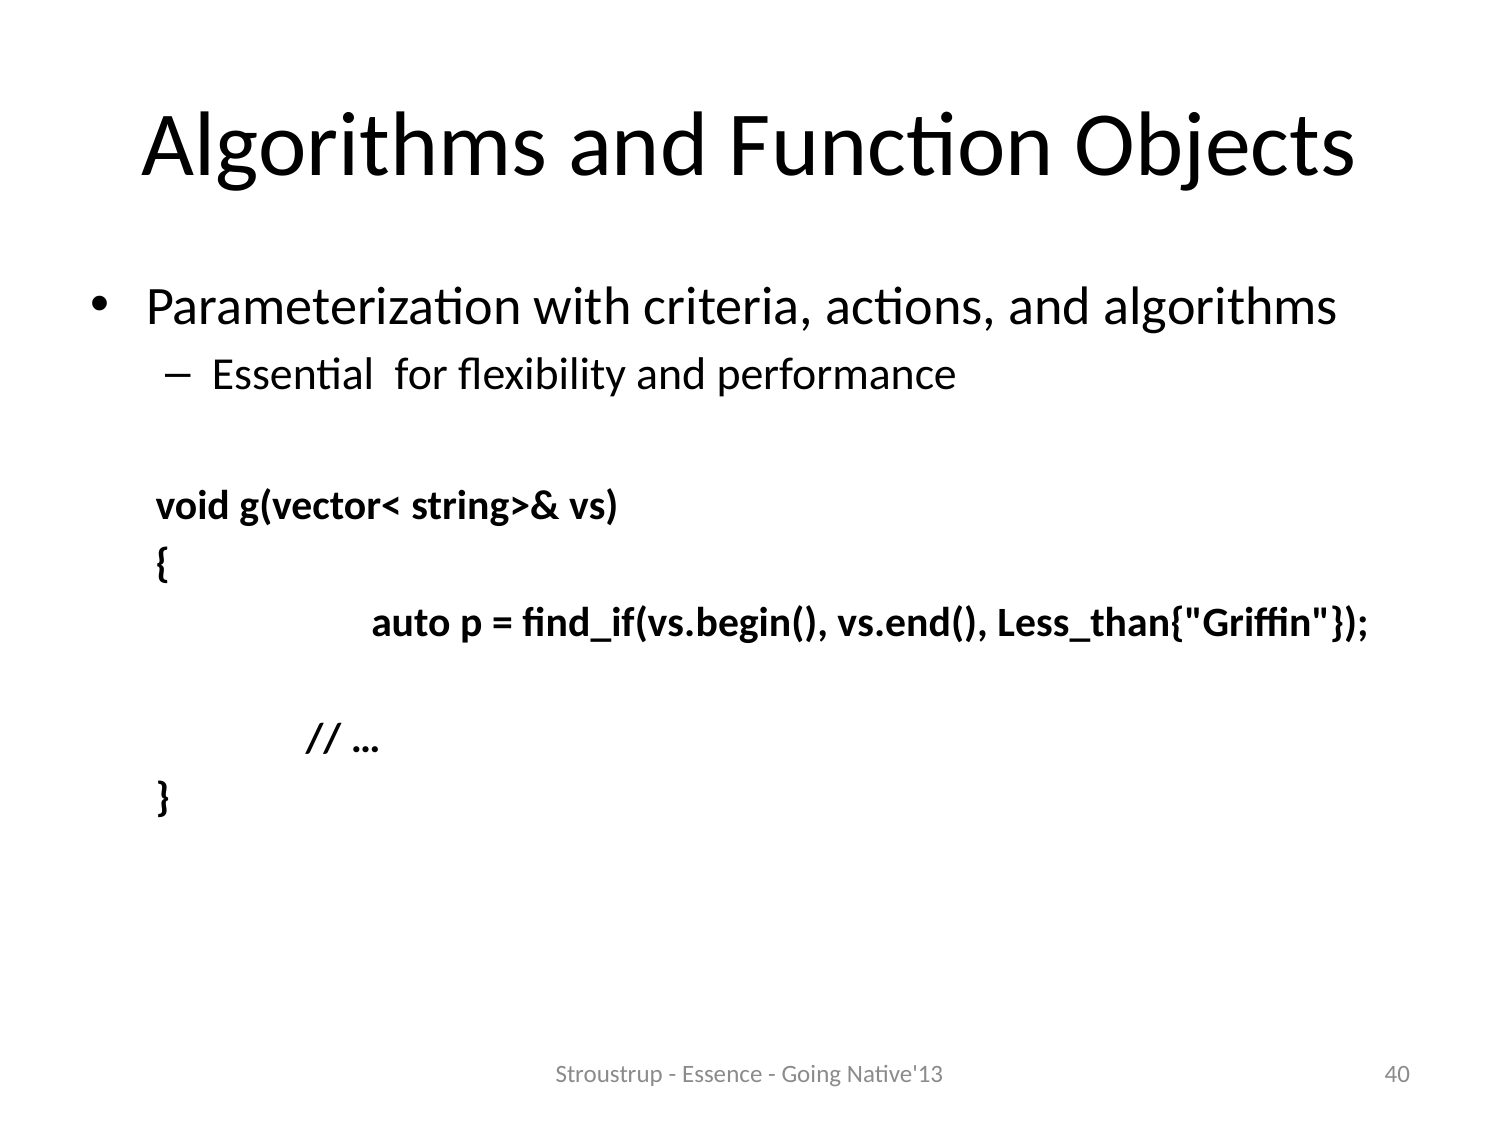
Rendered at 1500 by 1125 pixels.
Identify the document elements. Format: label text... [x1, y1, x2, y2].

title Algorithms and Function Objects [75, 45, 1425, 233]
footer Stroustrup - Essence - Going Native'13 [512, 1042, 988, 1103]
slide_number 40 [1074, 1042, 1425, 1103]
list Parameterization with criteria, actions, and algorithms Essential for flexibility and performance void g(vector< string>& vs) { auto p = find_if(vs.begin(), vs.end(), Less_than{"Griffin"}); // … } [75, 262, 1425, 1005]
